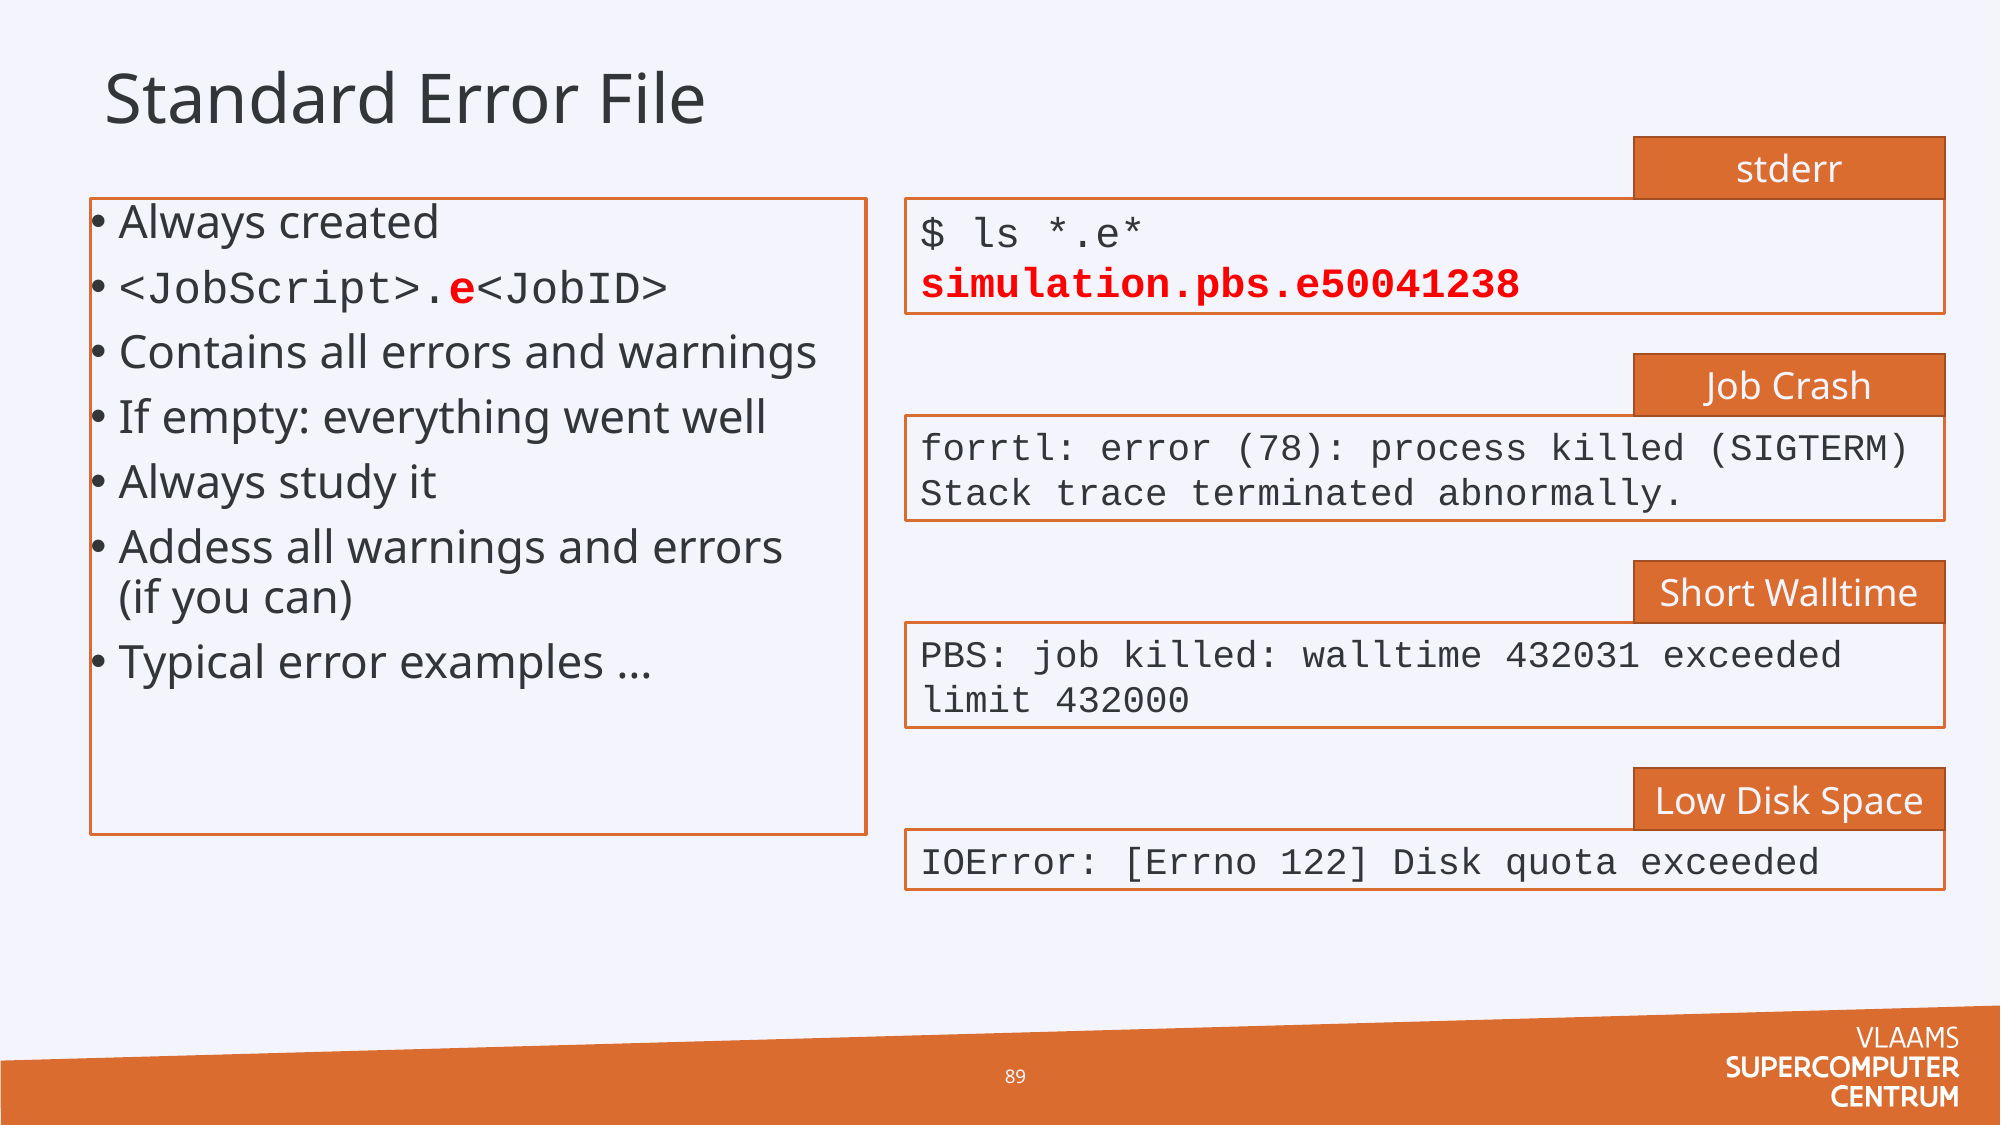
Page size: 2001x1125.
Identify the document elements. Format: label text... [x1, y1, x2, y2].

list Always created <JobScript>.e<JobID> Contains all errors and warnings If empty: everything went well Always study it Addess all warnings and errors (if you can) Typical error examples … [90, 198, 866, 835]
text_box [905, 137, 1945, 315]
title Standard Error File [89, 30, 818, 172]
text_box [905, 768, 1945, 891]
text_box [905, 354, 1945, 522]
slide_number 89 [958, 1047, 1042, 1108]
picture [1725, 1021, 1960, 1117]
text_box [905, 561, 1945, 729]
